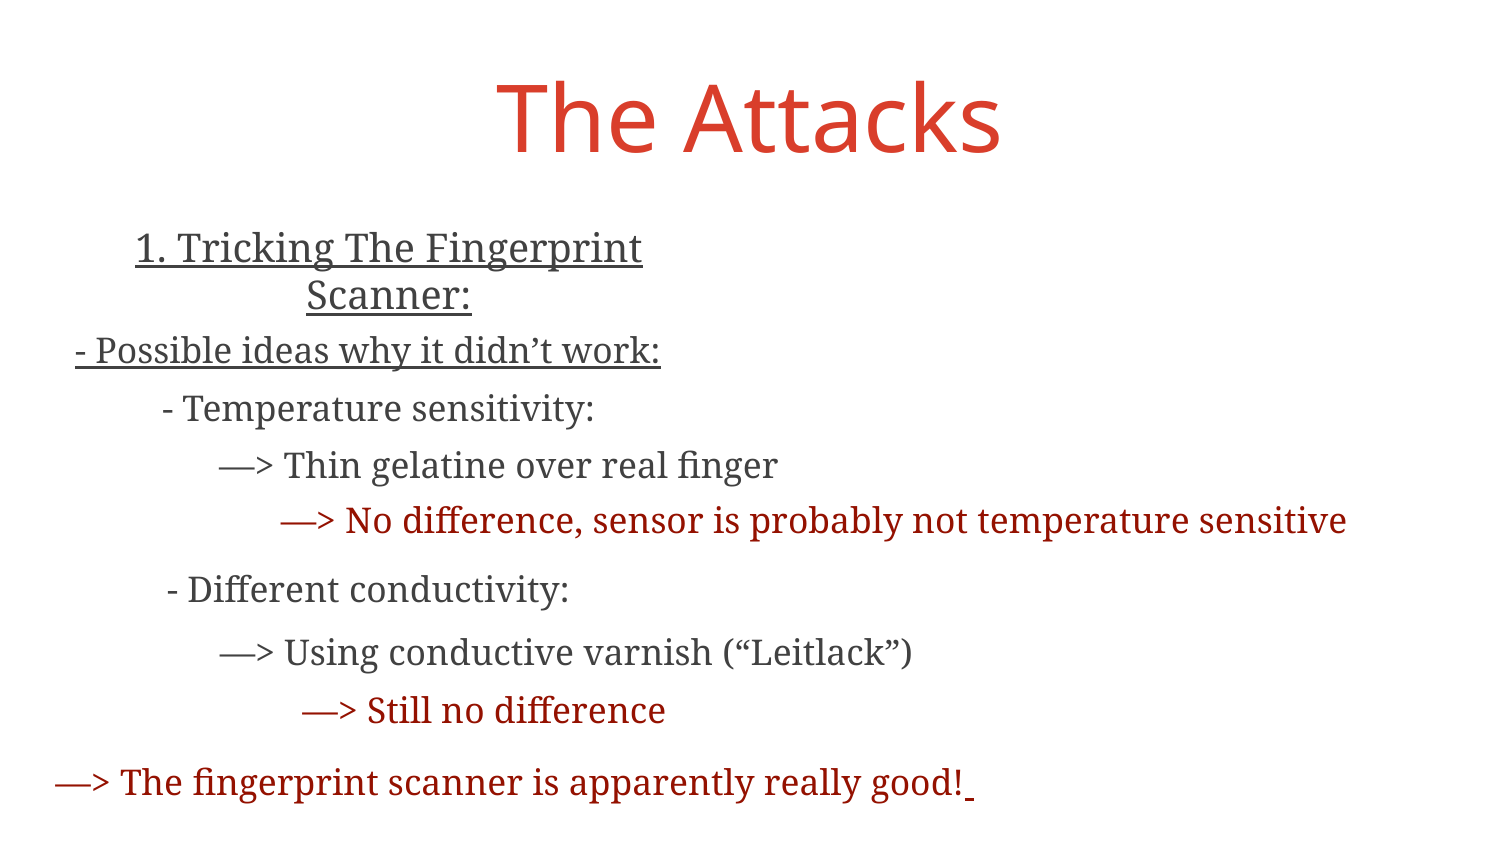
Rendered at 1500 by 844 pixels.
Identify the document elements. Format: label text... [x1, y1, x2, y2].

text_box —> The fingerprint scanner is apparently really good! [0, 757, 1052, 805]
title The Attacks [58, 69, 1442, 175]
text_box —> Still no difference [288, 685, 681, 734]
text_box 1. Tricking The Fingerprint Scanner: [45, 243, 733, 297]
text_box - Temperature sensitivity: [149, 383, 609, 432]
text_box —> Thin gelatine over real finger [0, 440, 1018, 488]
text_box - Different conductivity: [151, 565, 586, 613]
text_box —> Using conductive varnish (“Leitlack”) [191, 627, 952, 675]
text_box —> No difference, sensor is probably not temperature sensitive [255, 496, 1374, 544]
text_box - Possible ideas why it didn’t work: [0, 325, 672, 373]
